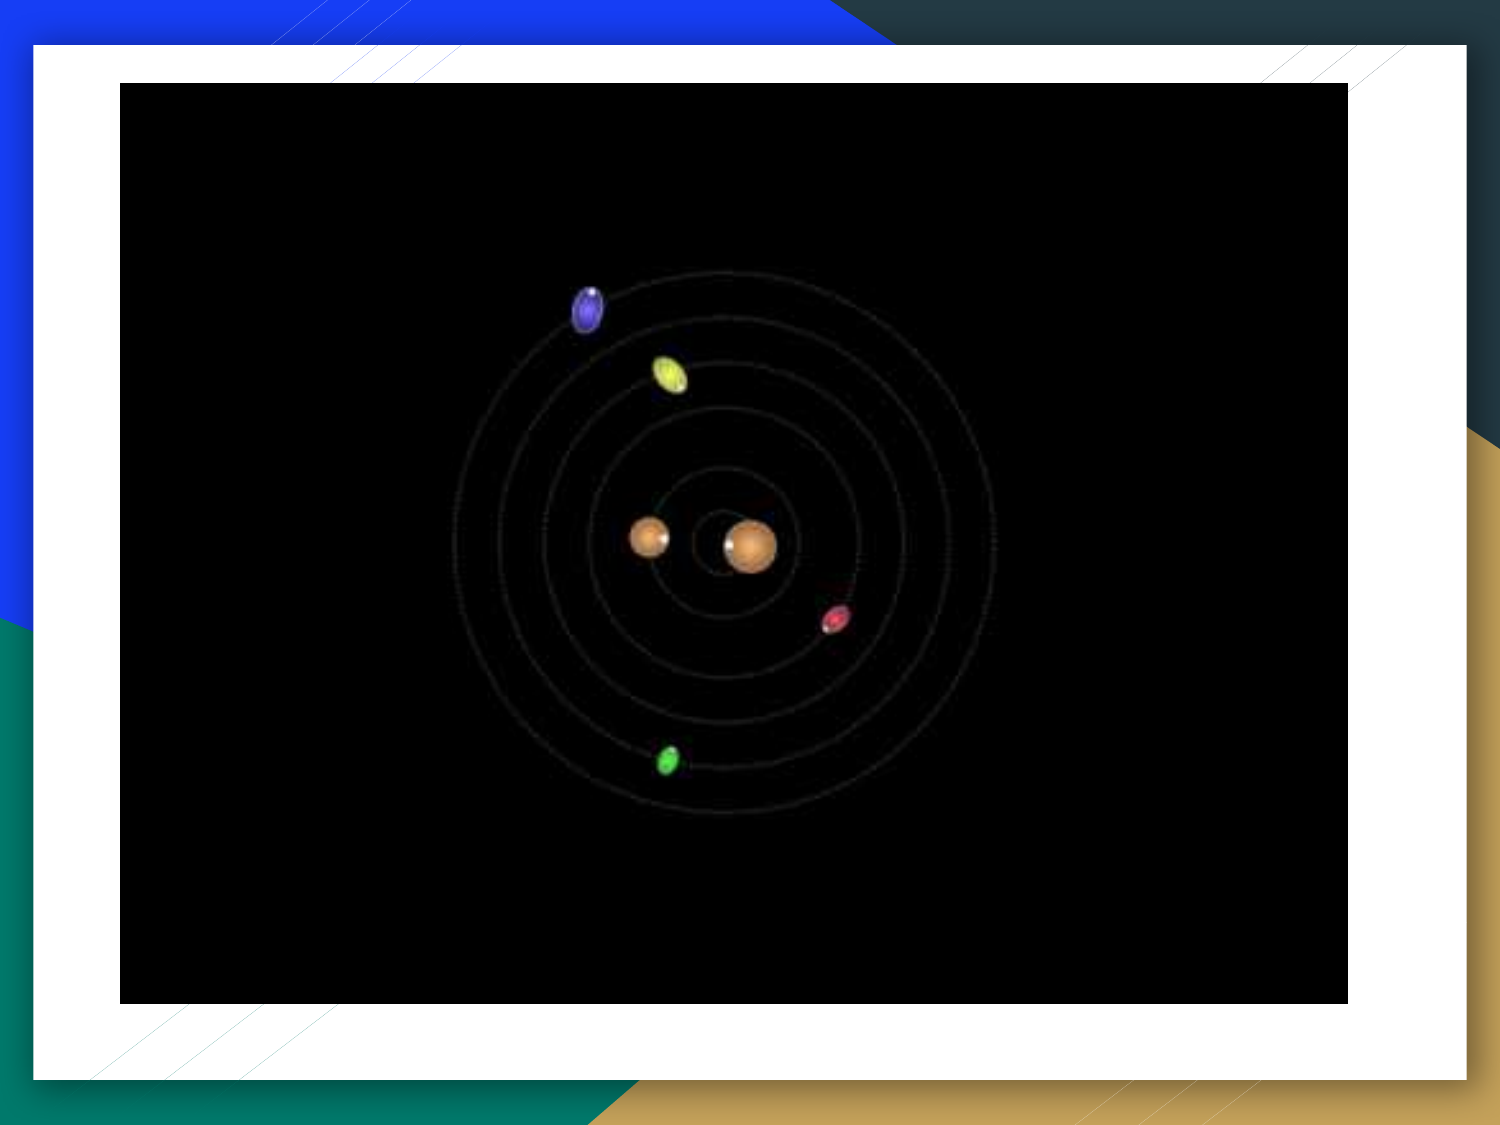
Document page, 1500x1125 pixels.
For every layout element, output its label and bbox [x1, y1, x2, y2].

picture [120, 82, 1348, 1004]
